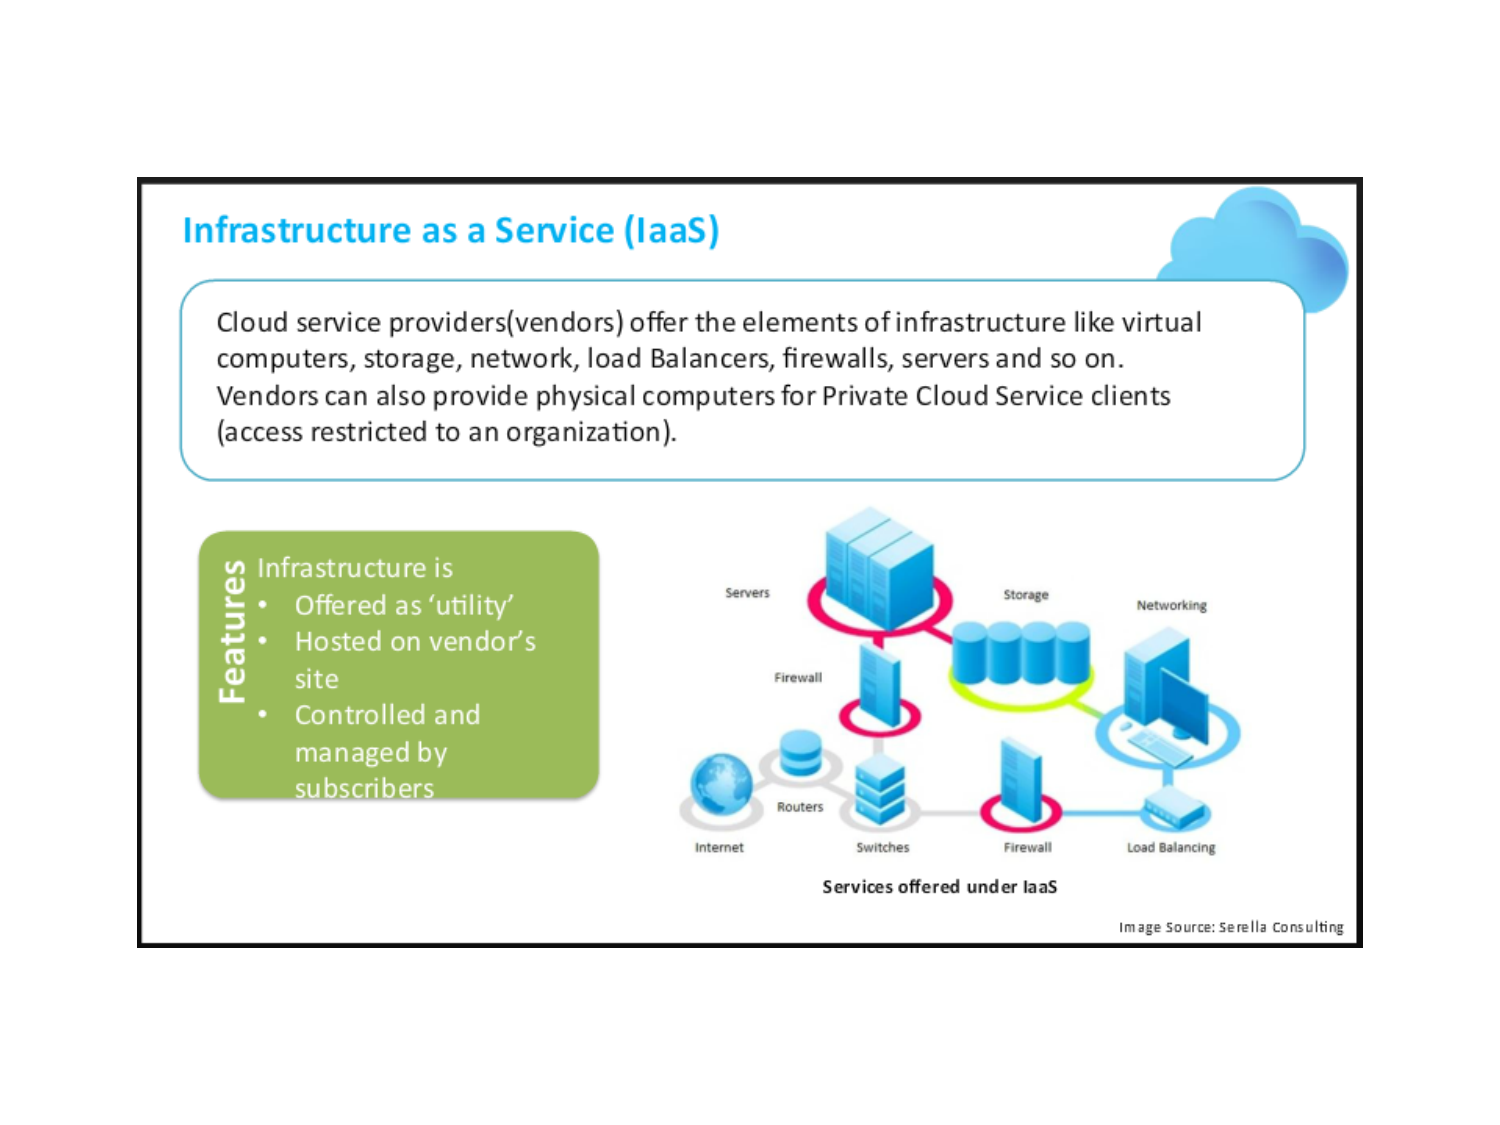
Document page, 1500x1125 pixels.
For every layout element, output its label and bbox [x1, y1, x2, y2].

picture [137, 177, 1363, 948]
